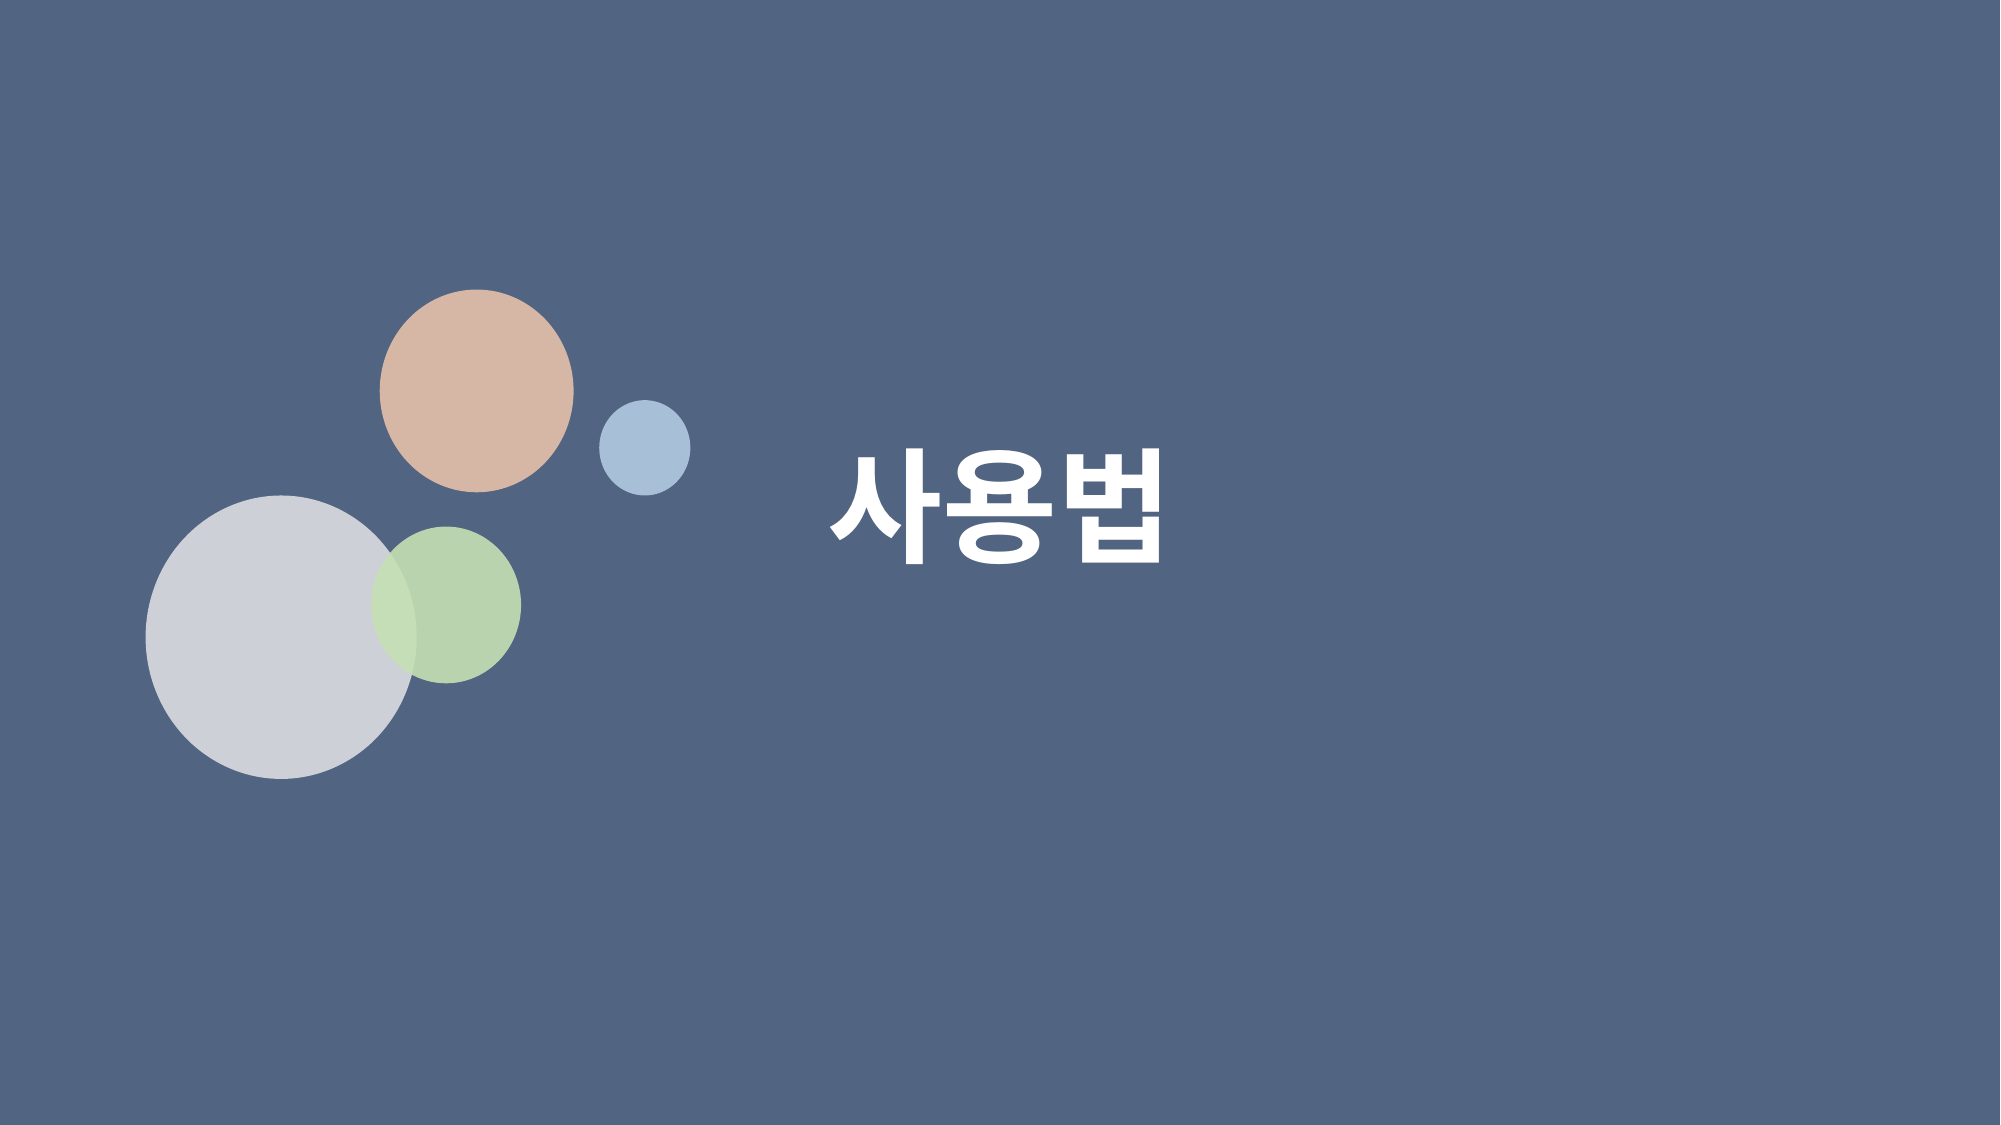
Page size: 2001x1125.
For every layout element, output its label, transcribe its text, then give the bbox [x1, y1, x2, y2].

title 사용법 [691, 406, 1750, 588]
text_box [145, 289, 691, 779]
